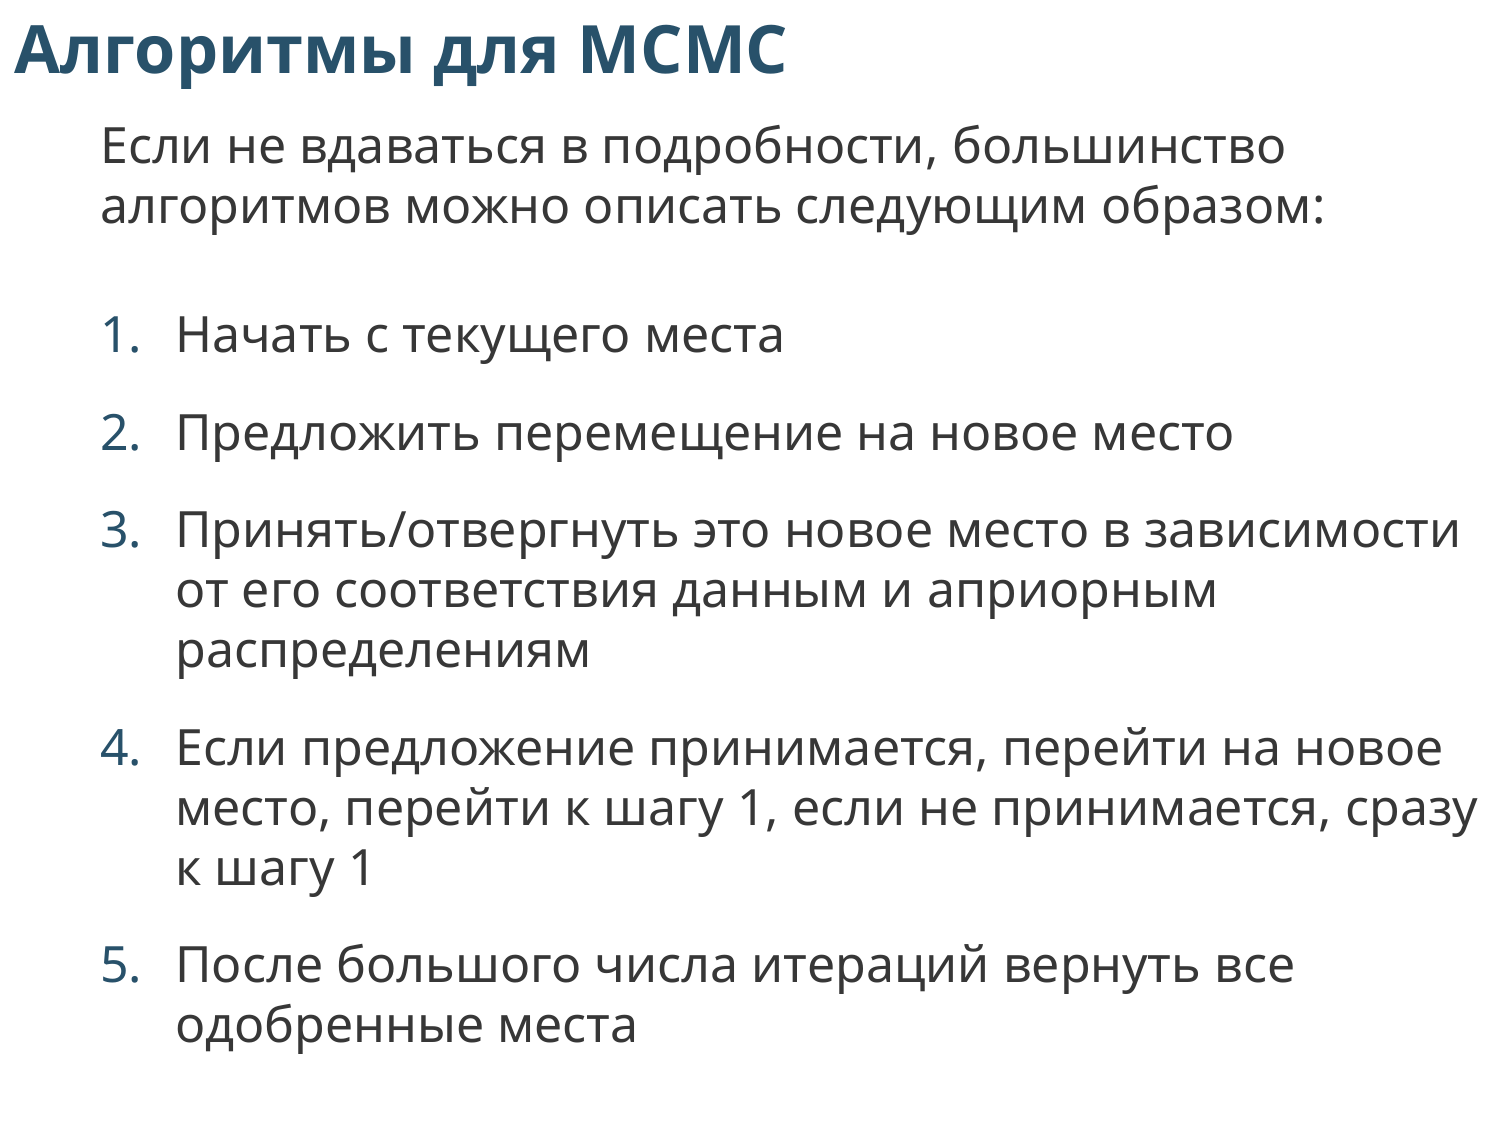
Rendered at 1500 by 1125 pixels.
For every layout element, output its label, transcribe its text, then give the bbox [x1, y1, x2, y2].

text_box Алгоритмы для MCMC [0, 0, 1500, 96]
text_box Начать с текущего места Предложить перемещение на новое место Принять/отвергнуть это новое место в зависимости от его соответствия данным и априорным распределениям Если предложение принимается, перейти на новое место, перейти к шагу 1, если не принимается, сразу к шагу 1 После большого числа итераций вернуть все одобренные места [100, 302, 1483, 1036]
text_box Если не вдаваться в подробности, большинство алгоритмов можно описать следующим образом: [100, 113, 1424, 232]
